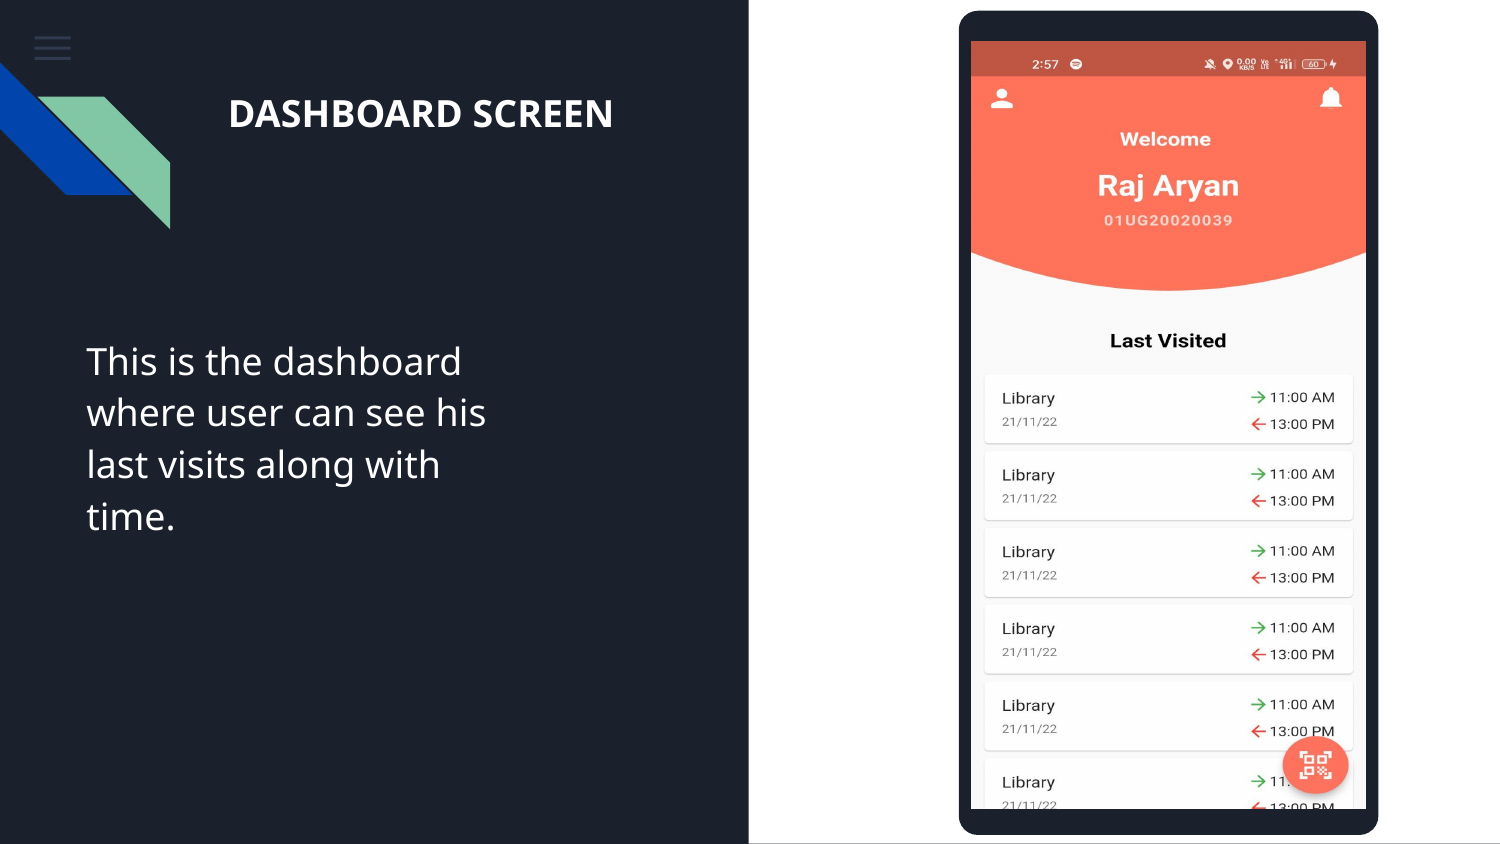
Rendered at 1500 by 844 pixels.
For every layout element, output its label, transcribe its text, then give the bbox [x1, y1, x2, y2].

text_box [954, 17, 1383, 828]
title This is the dashboard where user can see his last visits along with time. [71, 315, 538, 611]
picture [971, 40, 1367, 810]
title DASHBOARD SCREEN [212, 75, 706, 160]
